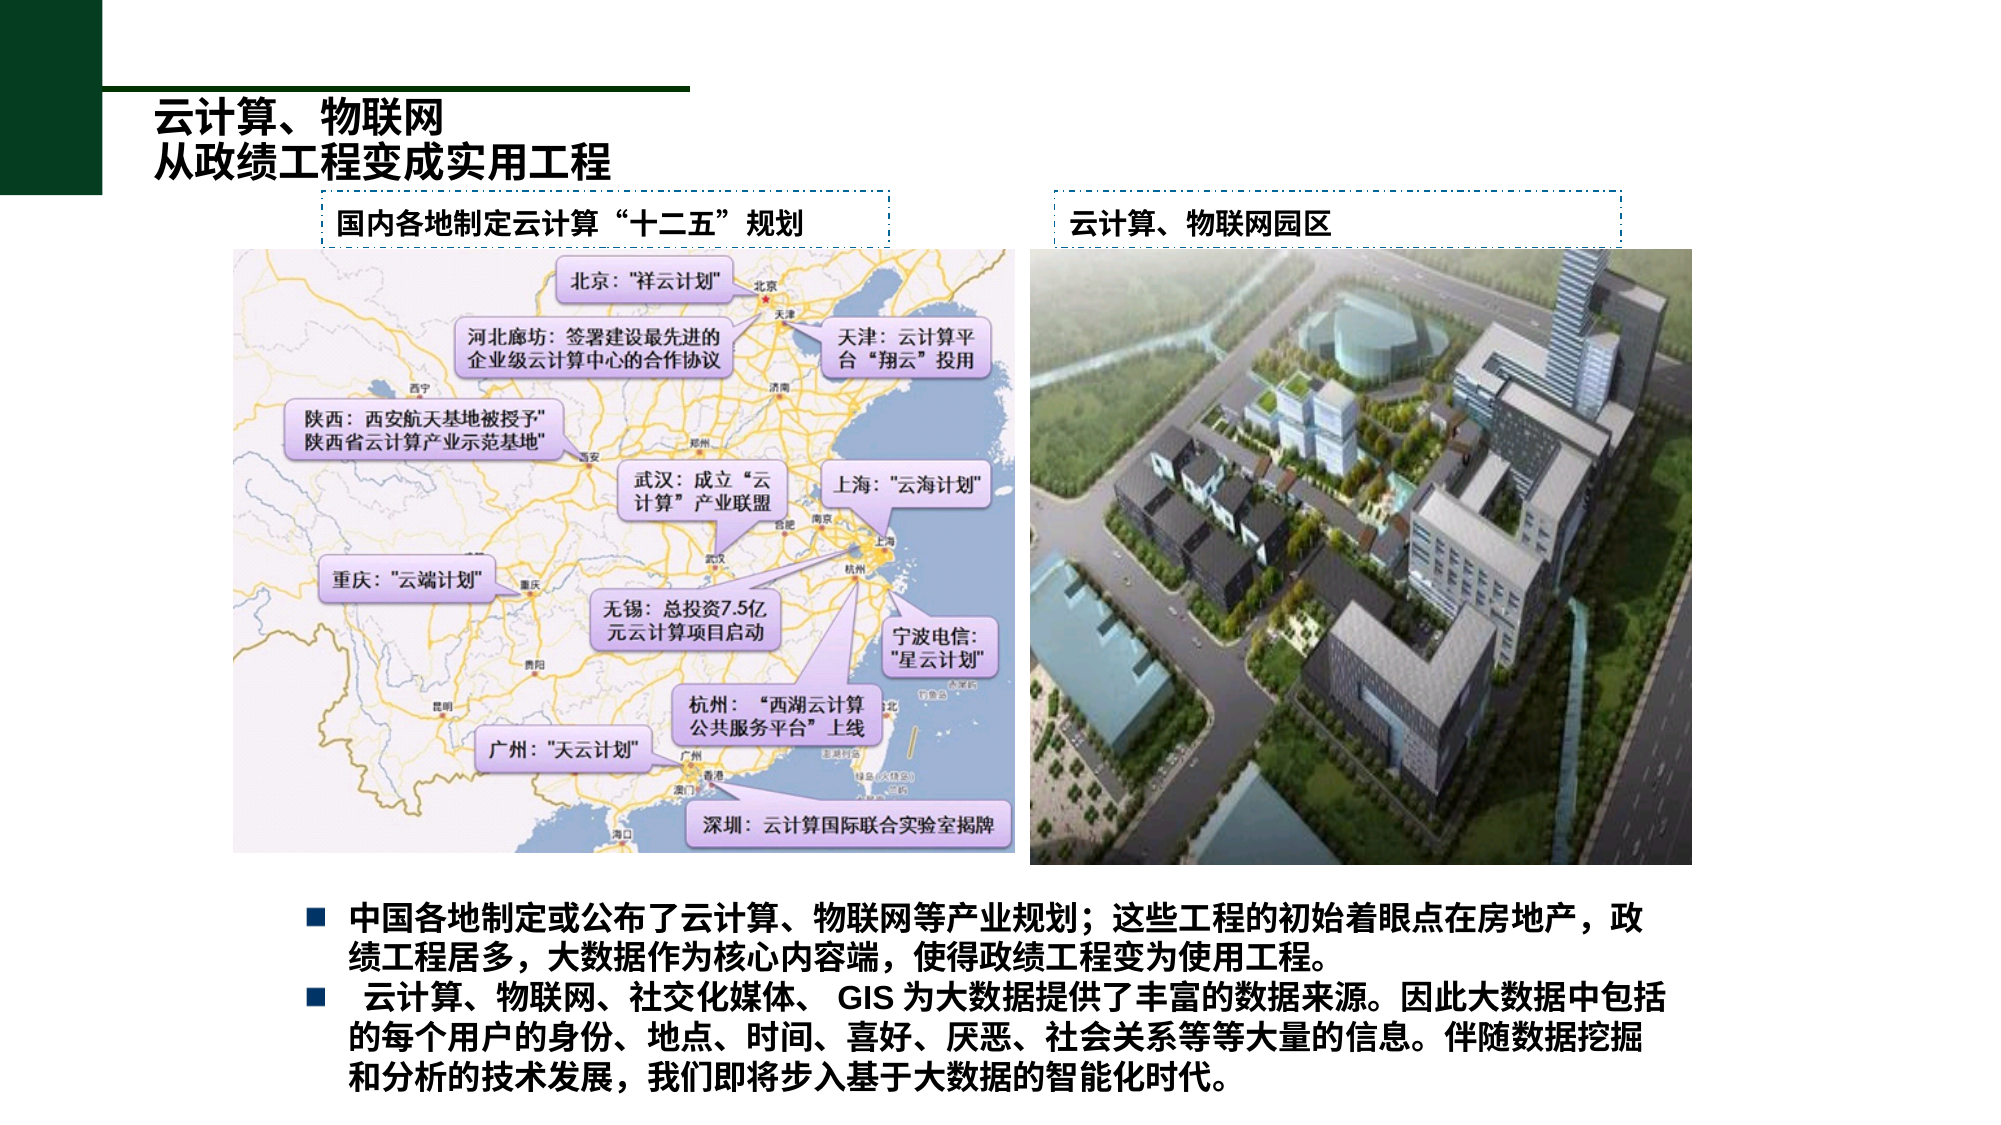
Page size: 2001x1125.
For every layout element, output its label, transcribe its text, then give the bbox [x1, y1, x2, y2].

picture [233, 249, 1015, 853]
picture [301, 984, 325, 1009]
text_box 云计算、物联网园区 [1054, 190, 1622, 248]
picture [301, 904, 325, 929]
picture [1030, 249, 1692, 865]
text_box 国内各地制定云计算“十二五”规划 [322, 190, 889, 248]
text_box 中国各地制定或公布了云计算、物联网等产业规划；这些工程的初始着眼点在房地产，政绩工程居多，大数据作为核心内容端，使得政绩工程变为使用工程。 云计算、物联网、社交化媒体、GIS为大数据提供了丰富的数据来源。因此大数据中包括的每个用户的身份、地点、时间、喜好、厌恶、社会关系等等大量的信息。伴随数据挖掘和分析的技术发展，我们即将步入基于大数据的智能化时代。 [286, 889, 1693, 1104]
title 云计算、物联网 从政绩工程变成实用工程 [138, 89, 835, 225]
